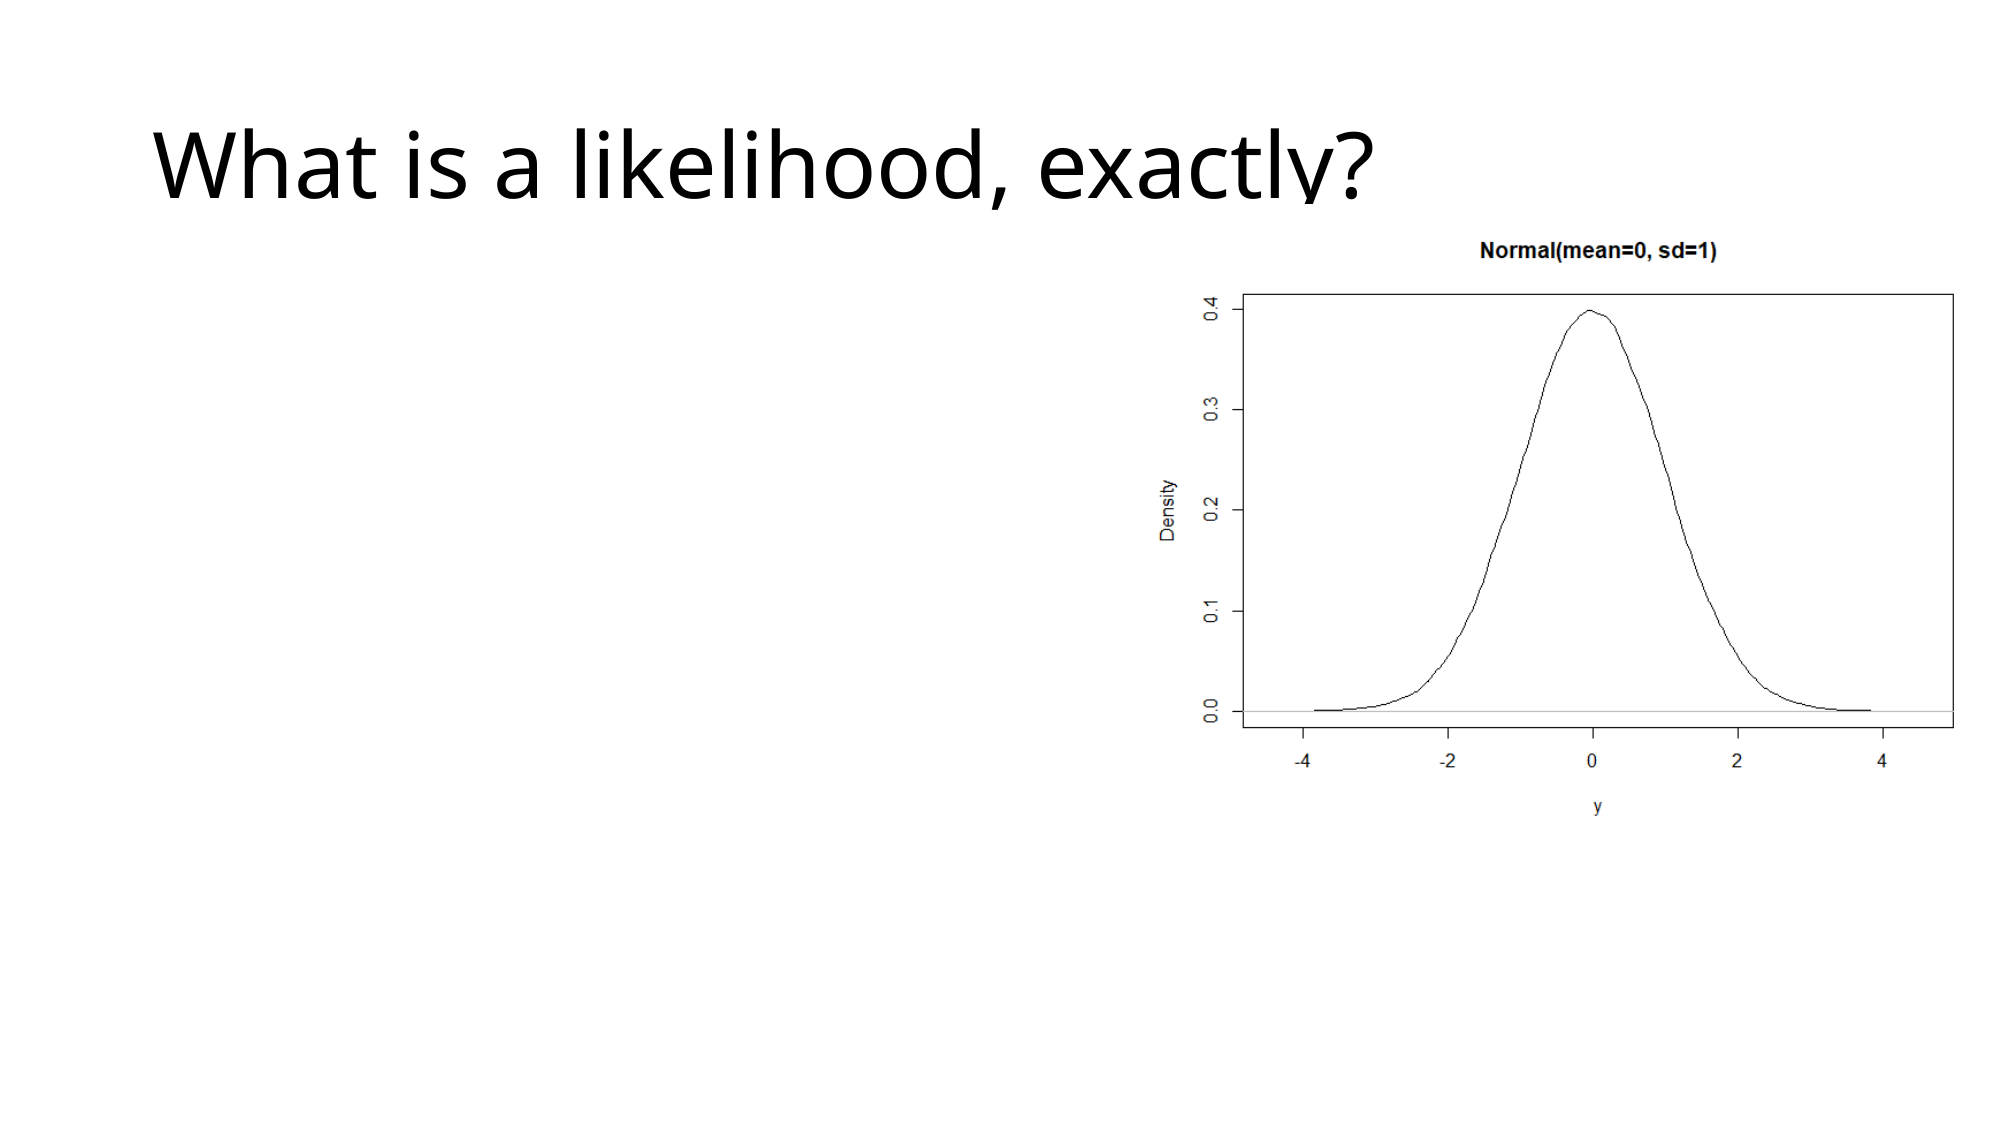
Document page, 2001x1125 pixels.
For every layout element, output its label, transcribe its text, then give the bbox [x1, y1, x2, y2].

picture [1153, 204, 2000, 840]
title What is a likelihood, exactly? [137, 59, 1863, 278]
